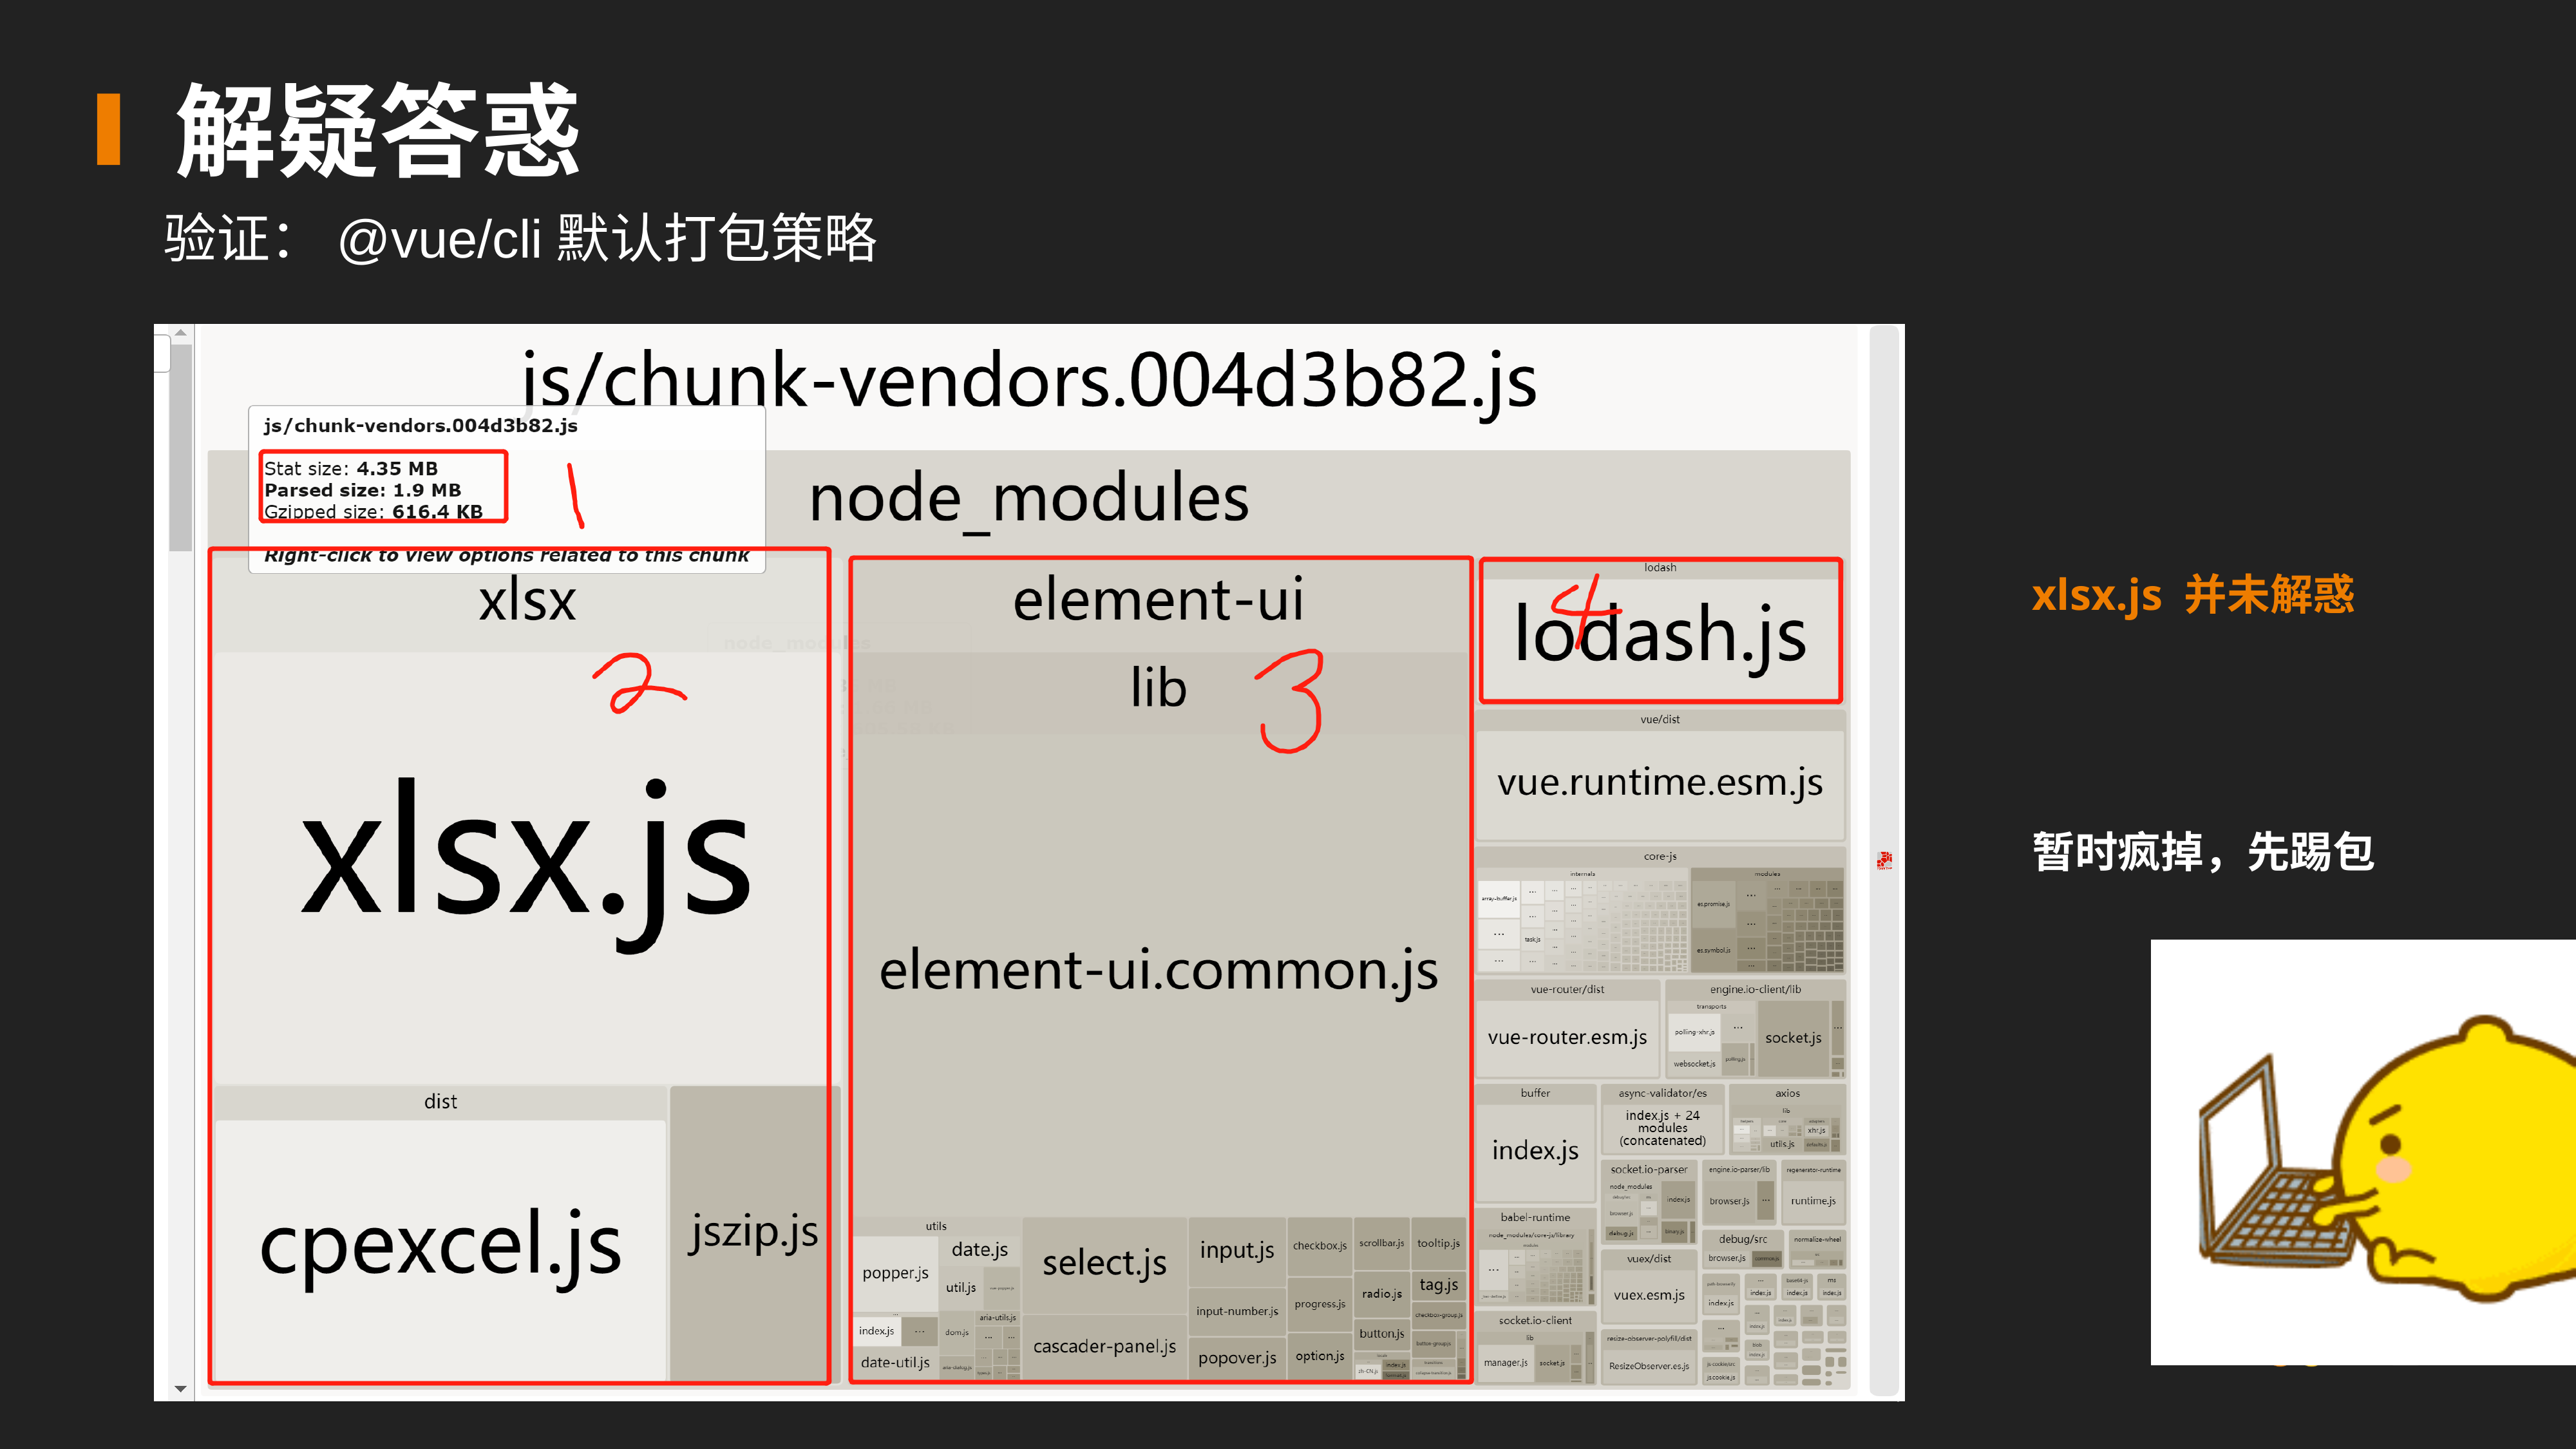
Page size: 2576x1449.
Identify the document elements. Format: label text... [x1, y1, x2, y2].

text_box 解疑答惑 [167, 59, 591, 196]
picture [153, 324, 1906, 1402]
picture [2150, 940, 2576, 1378]
text_box [97, 93, 120, 166]
text_box 验证：@vue/cli默认打包策略 [155, 196, 886, 277]
text_box xlsx.js 并未解惑 暂时疯掉，先踢包 [2024, 560, 2384, 884]
